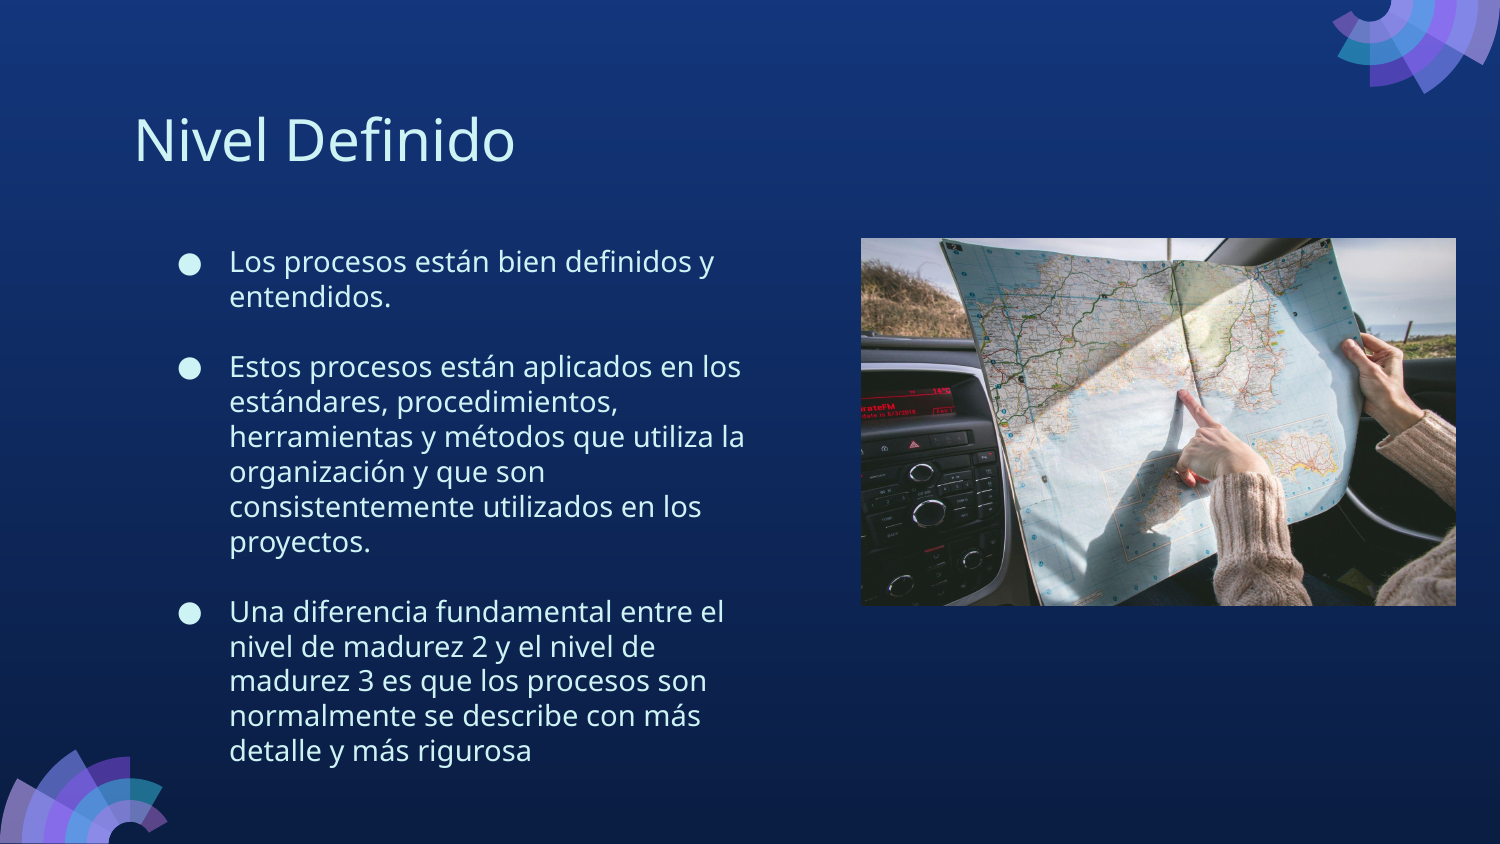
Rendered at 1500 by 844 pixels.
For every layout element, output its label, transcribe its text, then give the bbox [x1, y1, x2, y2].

title Nivel Definido [118, 88, 1382, 183]
text_box Los procesos están bien definidos y entendidos. Estos procesos están aplicados en los estándares, procedimientos, herramientas y métodos que utiliza la organización y que son consistentemente utilizados en los proyectos. Una diferencia fundamental entre el nivel de madurez 2 y el nivel de madurez 3 es que los procesos son normalmente se describe con más detalle y más rigurosa [139, 228, 796, 818]
picture [861, 238, 1456, 606]
